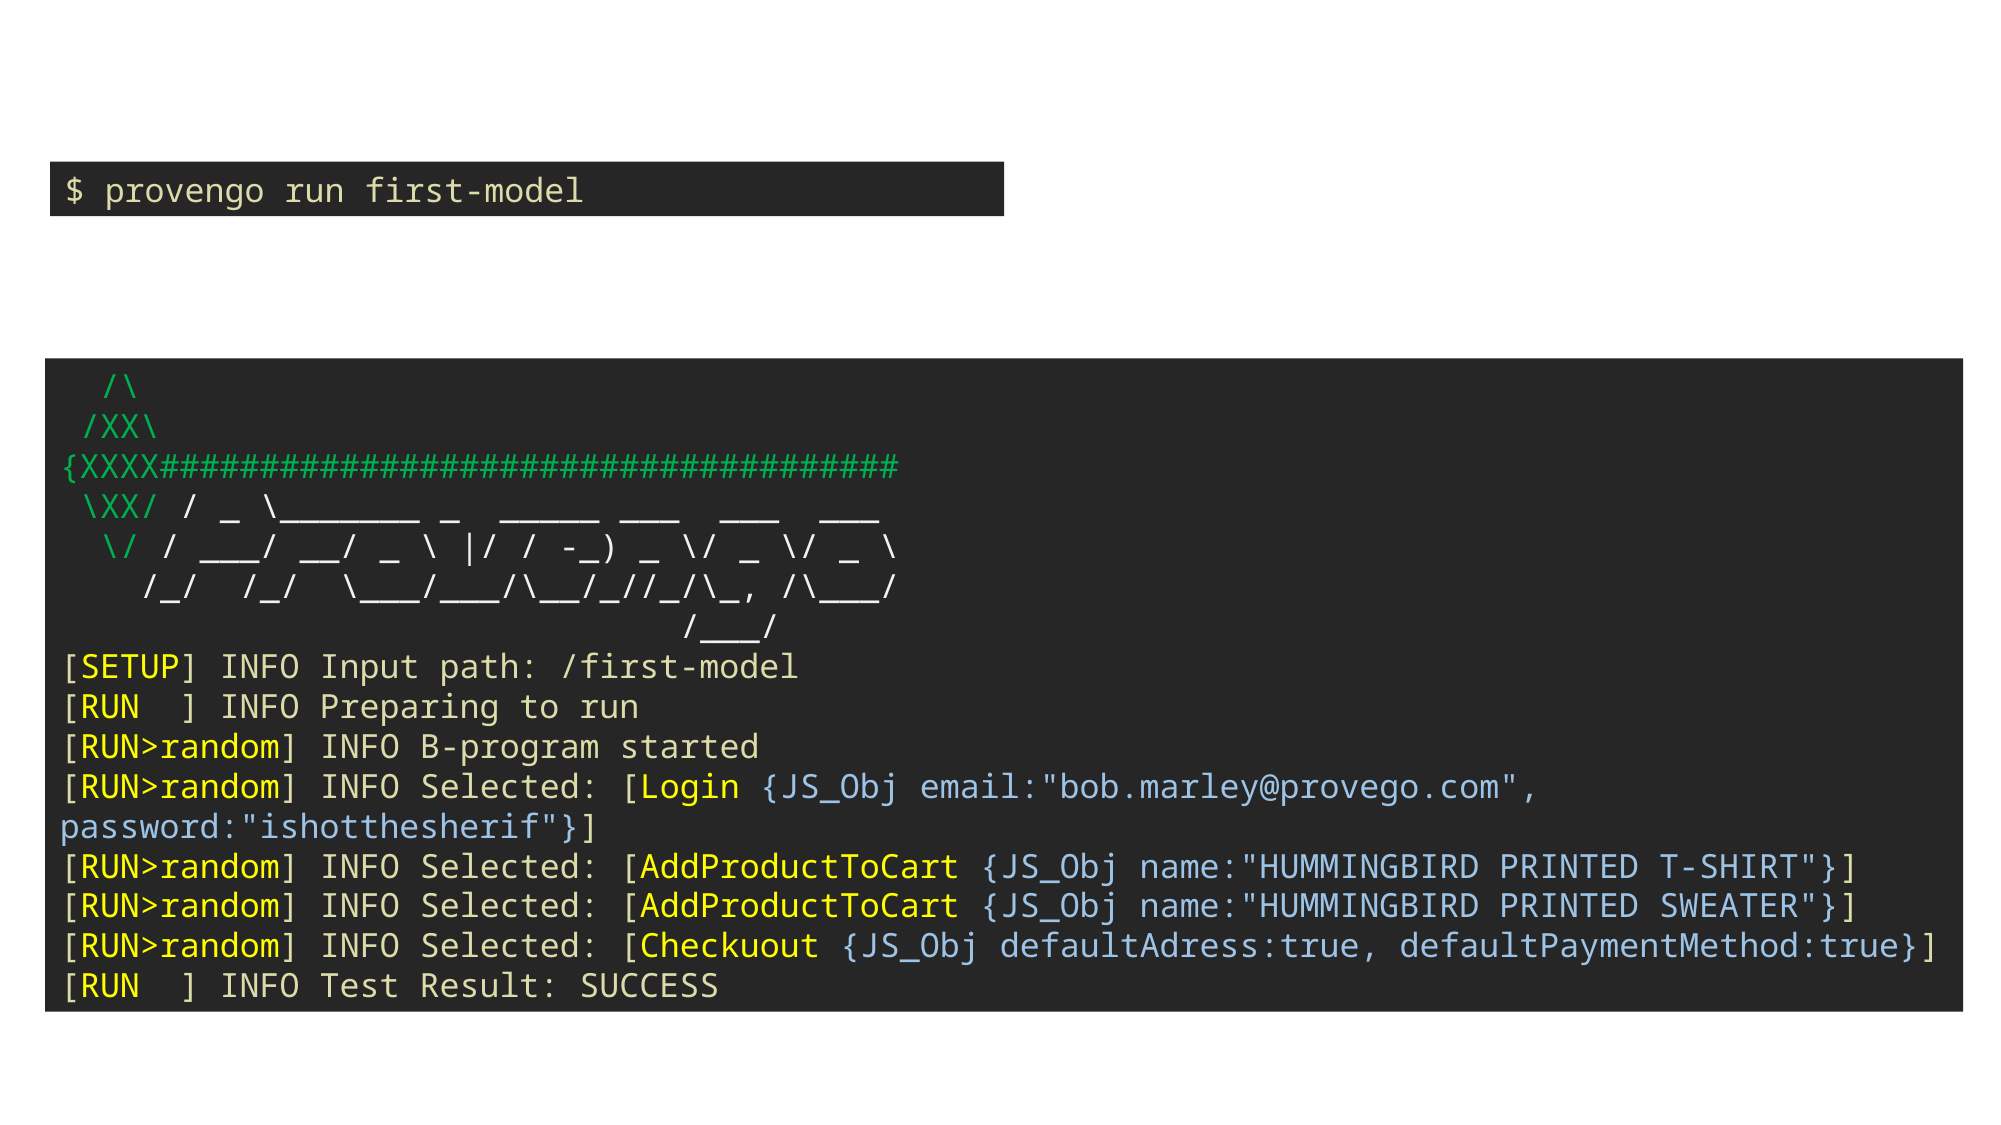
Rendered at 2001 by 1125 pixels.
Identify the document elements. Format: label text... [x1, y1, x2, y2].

text_box $ provengo run first-model [50, 161, 1005, 217]
text_box /\ /XX\ {XXXX##################################### \XX/ / _ \_______ _ _____ ___ ___ ___ \/ / ___/ __/ _ \ |/ / -_) _ \/ _ \/ _ \ /_/ /_/ \___/___/\__/_//_/\_, /\___/ /___/ [SETUP] INFO Input path: /first-model [RUN ] INFO Preparing to run [RUN>random] INFO B-program started [RUN>random] INFO Selected: [Login {JS_Obj email:"bob.marley@provego.com", password:"ishotthesherif"}] [RUN>random] INFO Selected: [AddProductToCart {JS_Obj name:"HUMMINGBIRD PRINTED T-SHIRT"}] [RUN>random] INFO Selected: [AddProductToCart {JS_Obj name:"HUMMINGBIRD PRINTED SWEATER"}] [RUN>random] INFO Selected: [Checkuout {JS_Obj defaultAdress:true, defaultPaymentMethod:true}] [RUN ] INFO Test Result: SUCCESS [45, 358, 1964, 1012]
